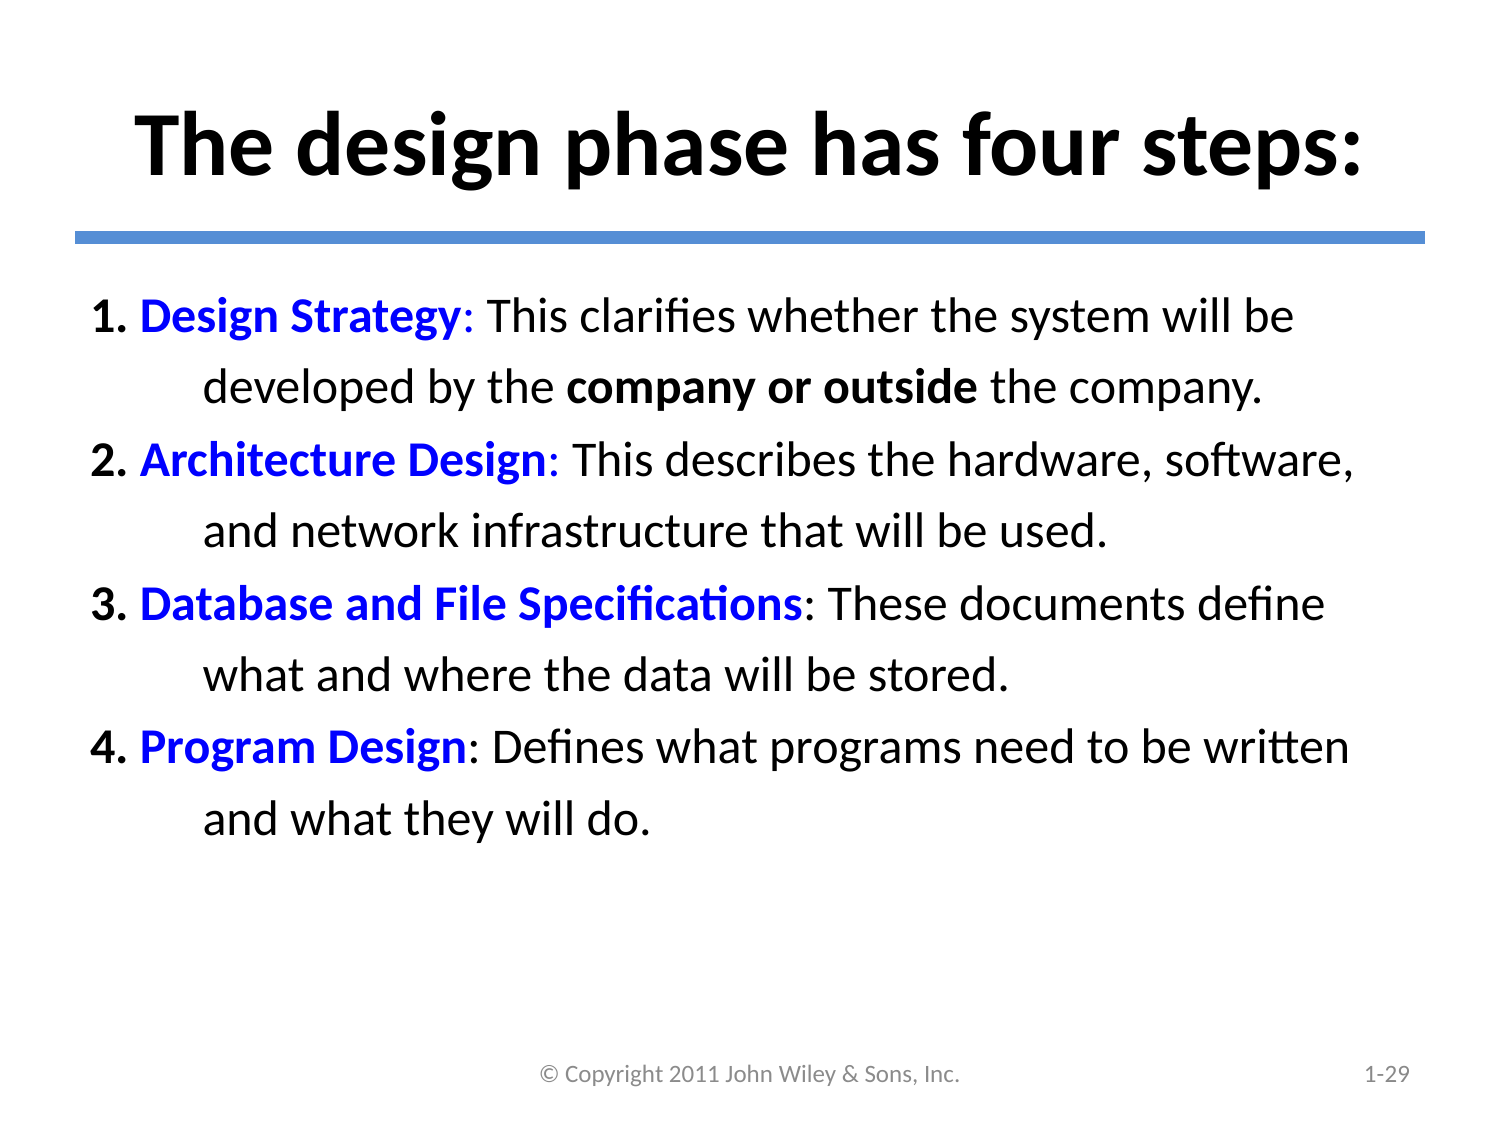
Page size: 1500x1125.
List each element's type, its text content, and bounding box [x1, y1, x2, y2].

footer © Copyright 2011 John Wiley & Sons, Inc. [512, 1042, 988, 1103]
list 1. Design Strategy: This clarifies whether the system will be developed by the company or outside the company. 2. Architecture Design: This describes the hardware, software, and network infrastructure that will be used. 3. Database and File Specifications: These documents define what and where the data will be stored. 4. Program Design: Defines what programs need to be written and what they will do. [75, 262, 1425, 1005]
slide_number 1-29 [1074, 1042, 1425, 1103]
title The design phase has four steps: [75, 45, 1425, 233]
